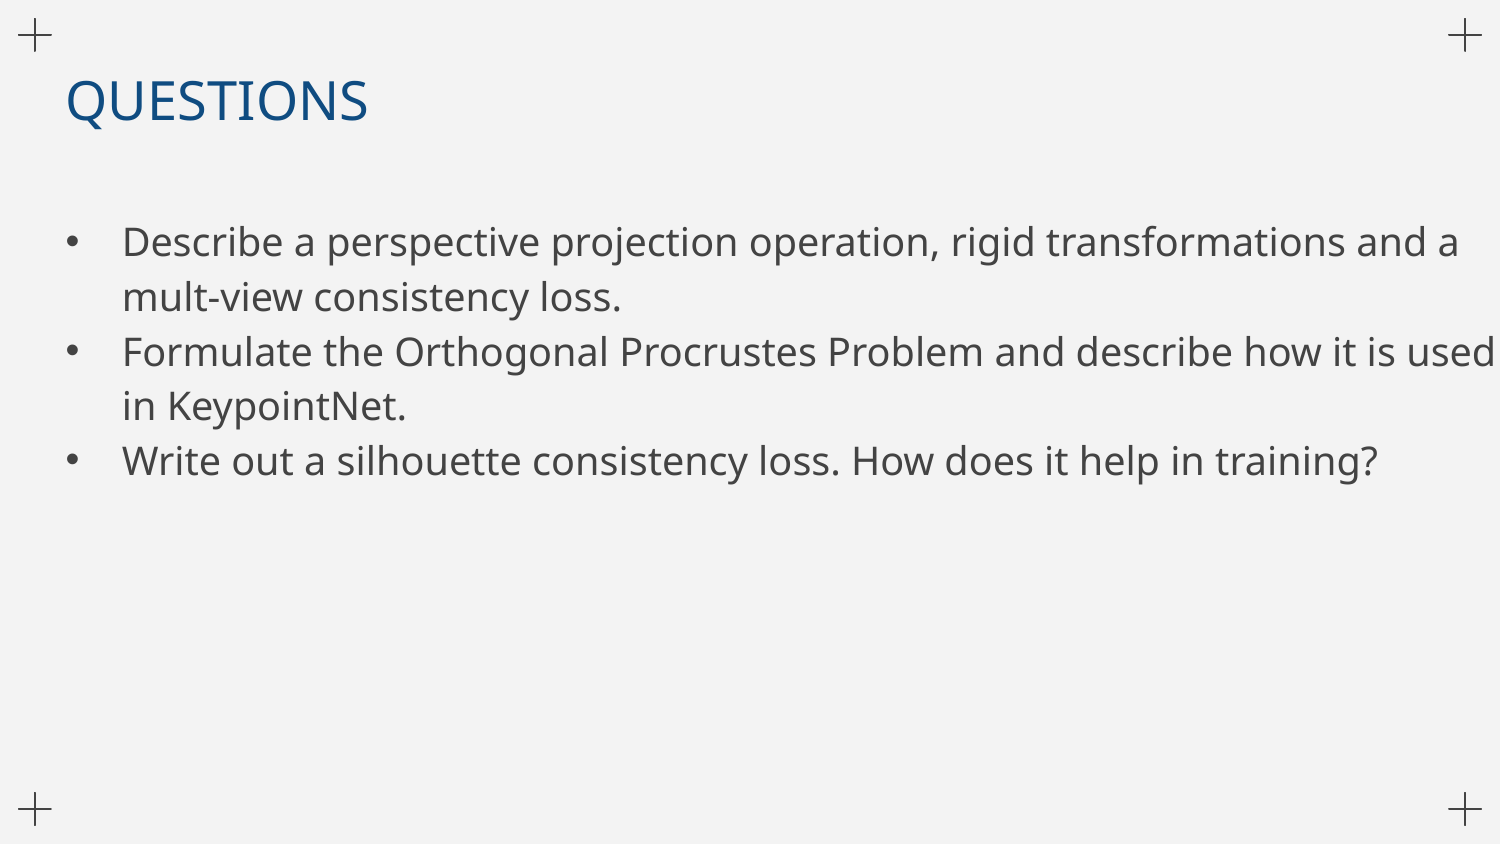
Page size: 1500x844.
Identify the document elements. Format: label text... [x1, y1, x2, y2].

text_box Describe a perspective projection operation, rigid transformations and a mult-view consistency loss. Formulate the Orthogonal Procrustes Problem and describe how it is used in KeypointNet. Write out a silhouette consistency loss. How does it help in training? [50, 261, 1500, 608]
title QUESTIONS [50, 51, 612, 117]
text_box [50, 179, 1500, 261]
